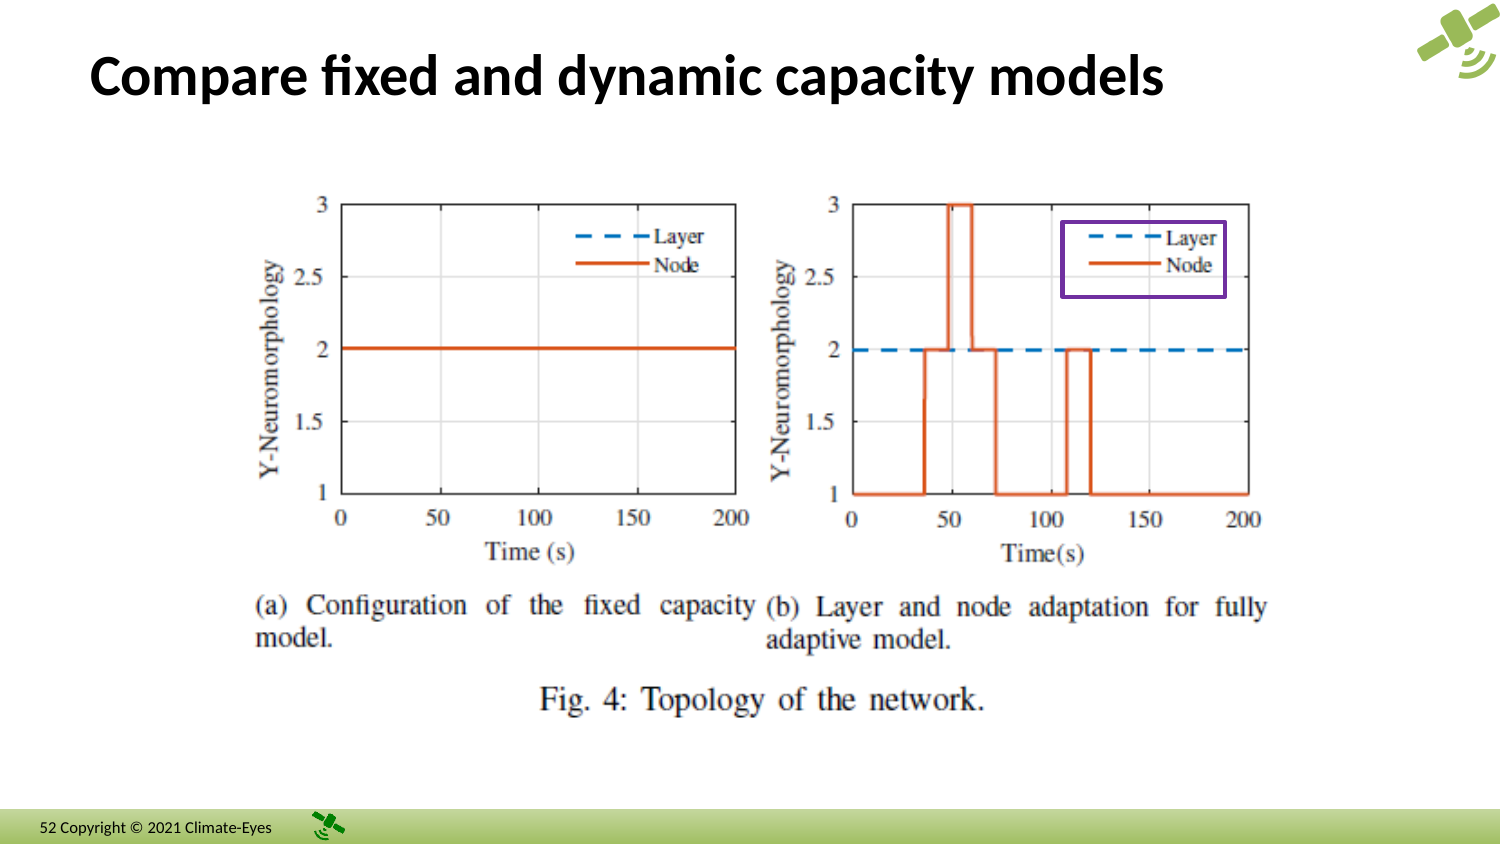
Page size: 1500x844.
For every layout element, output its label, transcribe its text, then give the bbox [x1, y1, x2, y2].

picture [229, 184, 1271, 736]
picture [1417, 0, 1500, 83]
picture [312, 809, 345, 842]
title Compare fixed and dynamic capacity models [75, 33, 1425, 110]
